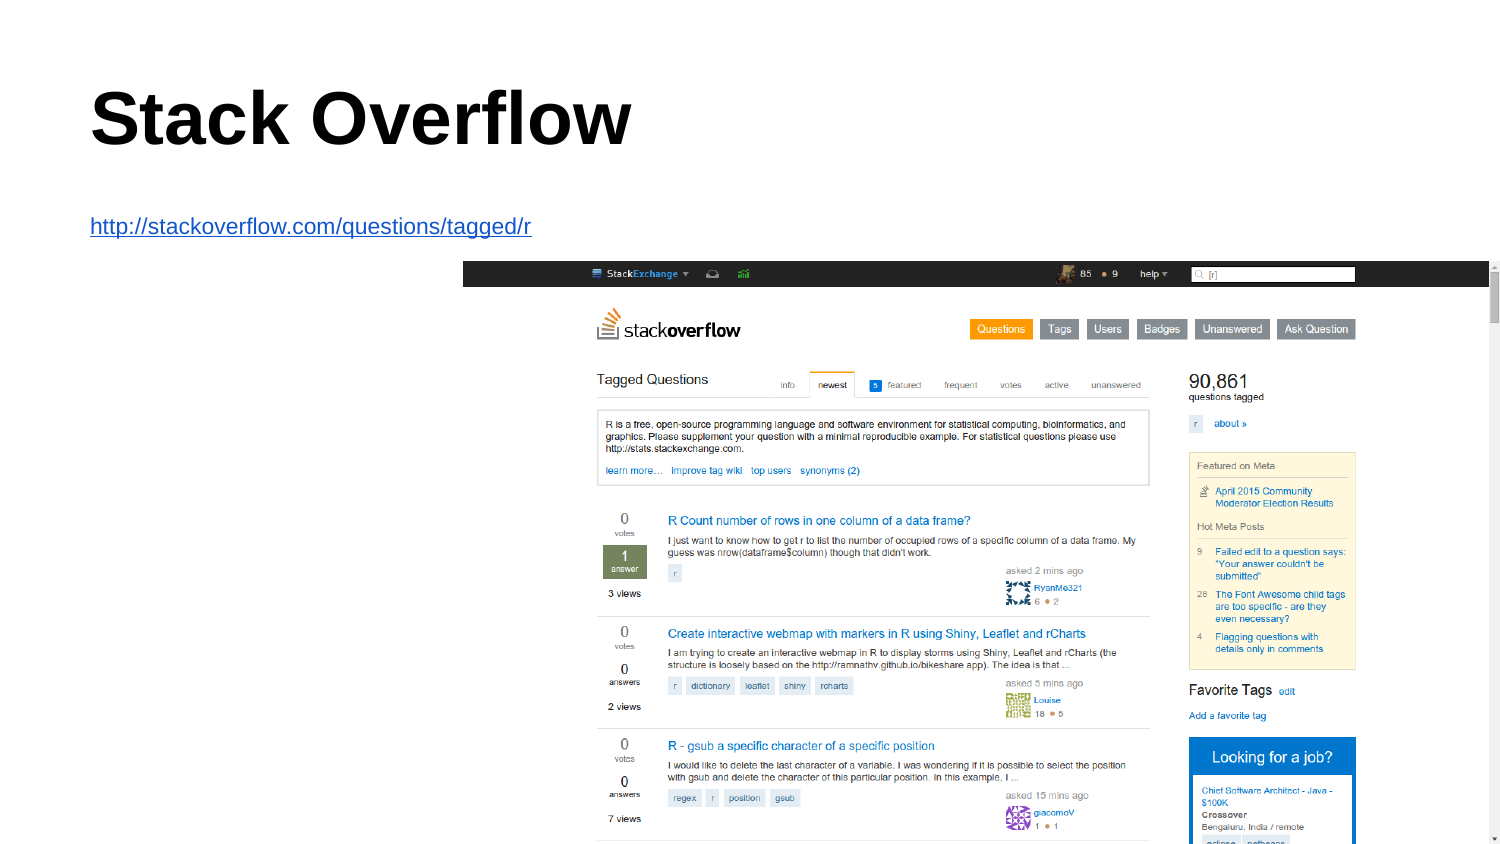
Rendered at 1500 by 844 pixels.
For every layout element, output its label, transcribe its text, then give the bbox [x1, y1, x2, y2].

list http://stackoverflow.com/questions/tagged/r [75, 196, 1425, 808]
picture [463, 260, 1500, 844]
title Stack Overflow [75, 33, 1425, 175]
